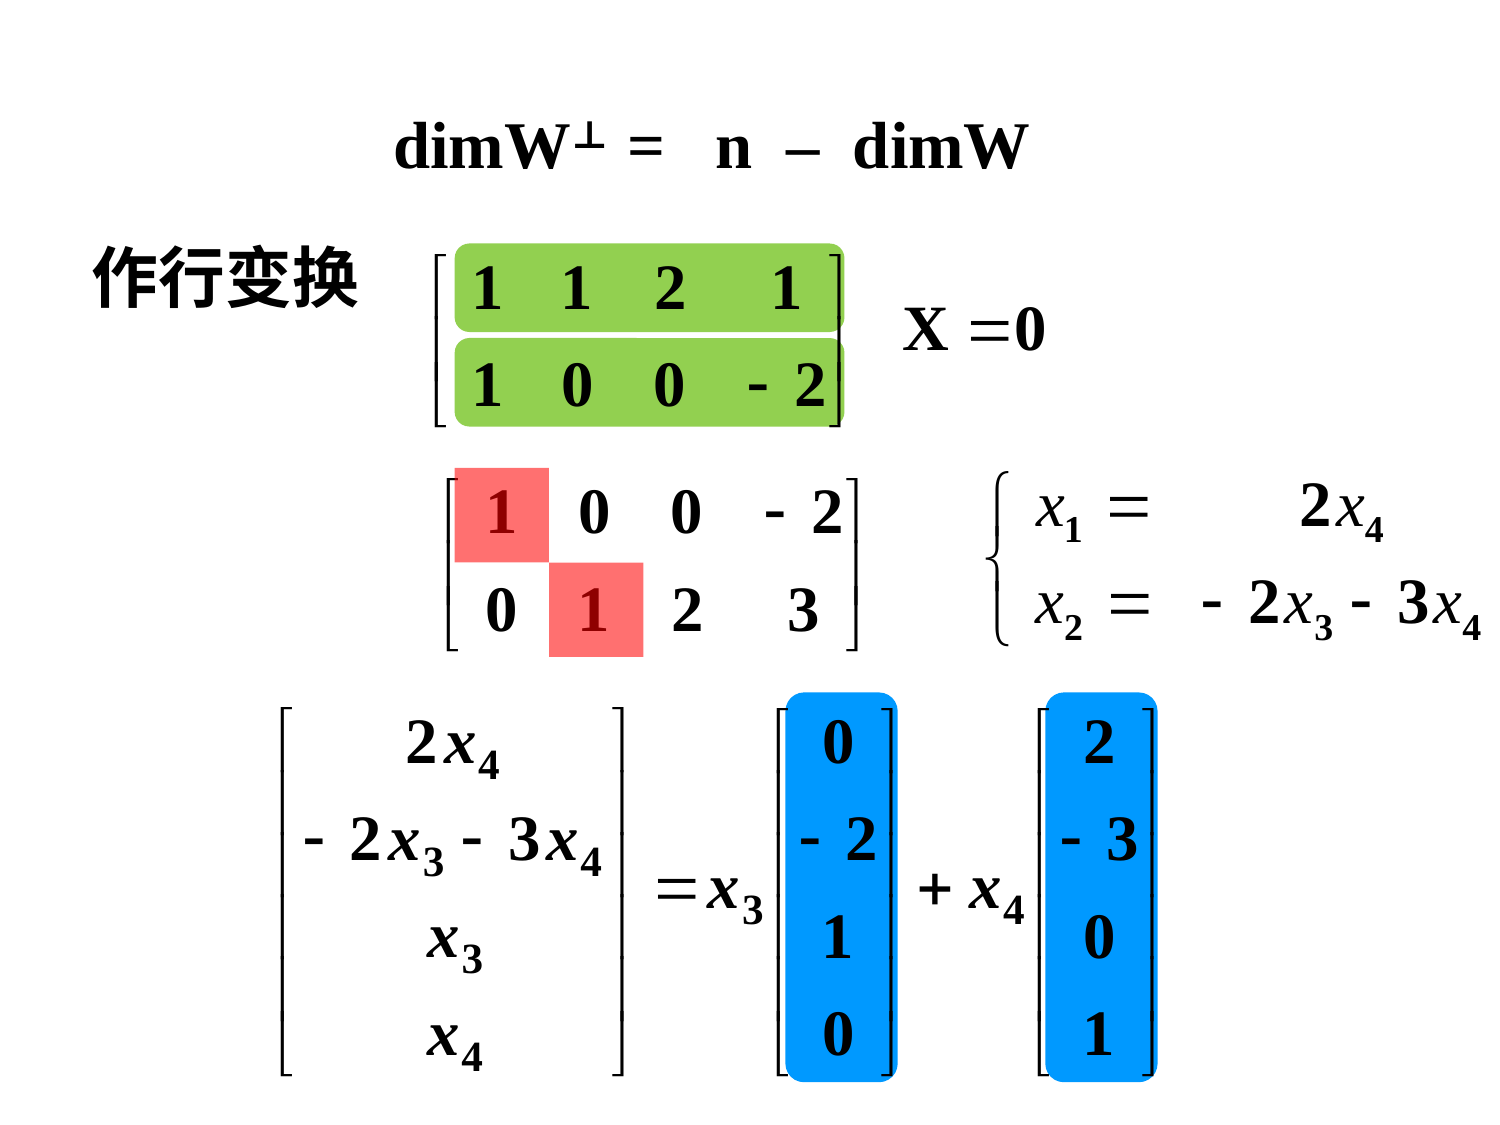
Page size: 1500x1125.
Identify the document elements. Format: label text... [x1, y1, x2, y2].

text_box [407, 243, 868, 439]
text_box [419, 467, 885, 663]
list dimW⊥ = n – dimW 作行变换 [76, 54, 1427, 1005]
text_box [253, 692, 1179, 1093]
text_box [959, 455, 1500, 662]
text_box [879, 290, 1059, 378]
